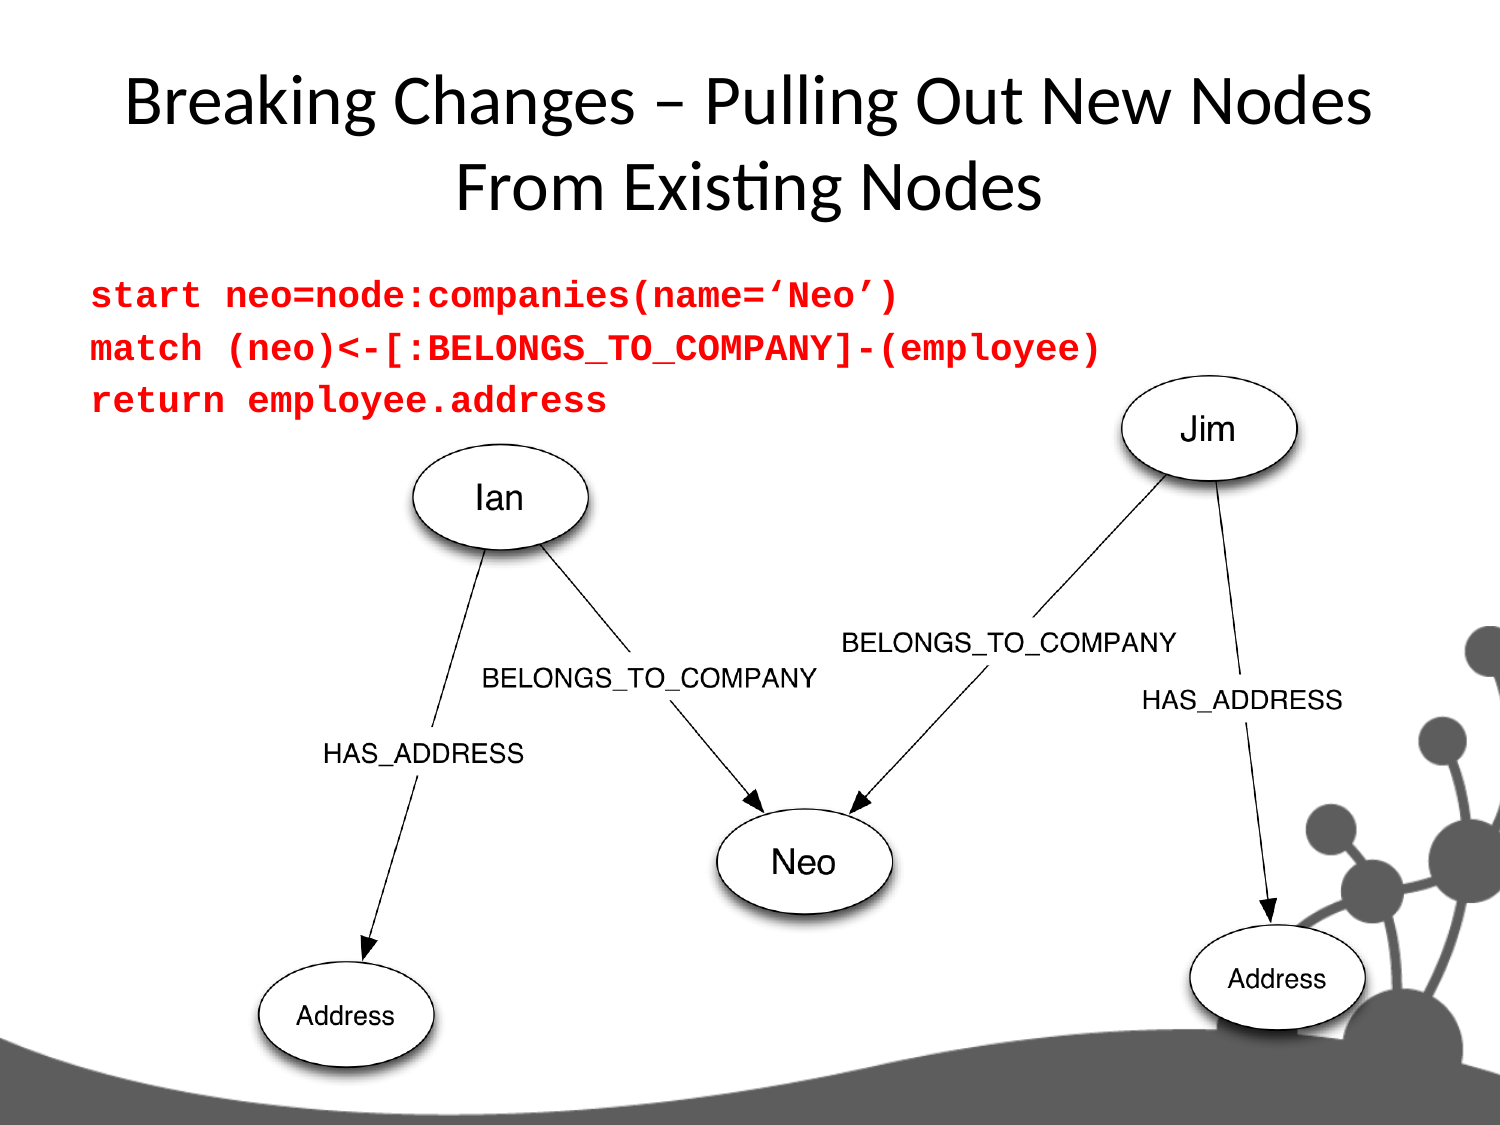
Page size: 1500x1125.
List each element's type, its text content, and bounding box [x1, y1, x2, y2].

picture [229, 364, 1388, 1100]
list start neo=node:companies(name=‘Neo’) match (neo)<-[:BELONGS_TO_COMPANY]-(employee) return employee.address [75, 262, 1425, 1005]
title Breaking Changes – Pulling Out New Nodes From Existing Nodes [75, 45, 1425, 233]
